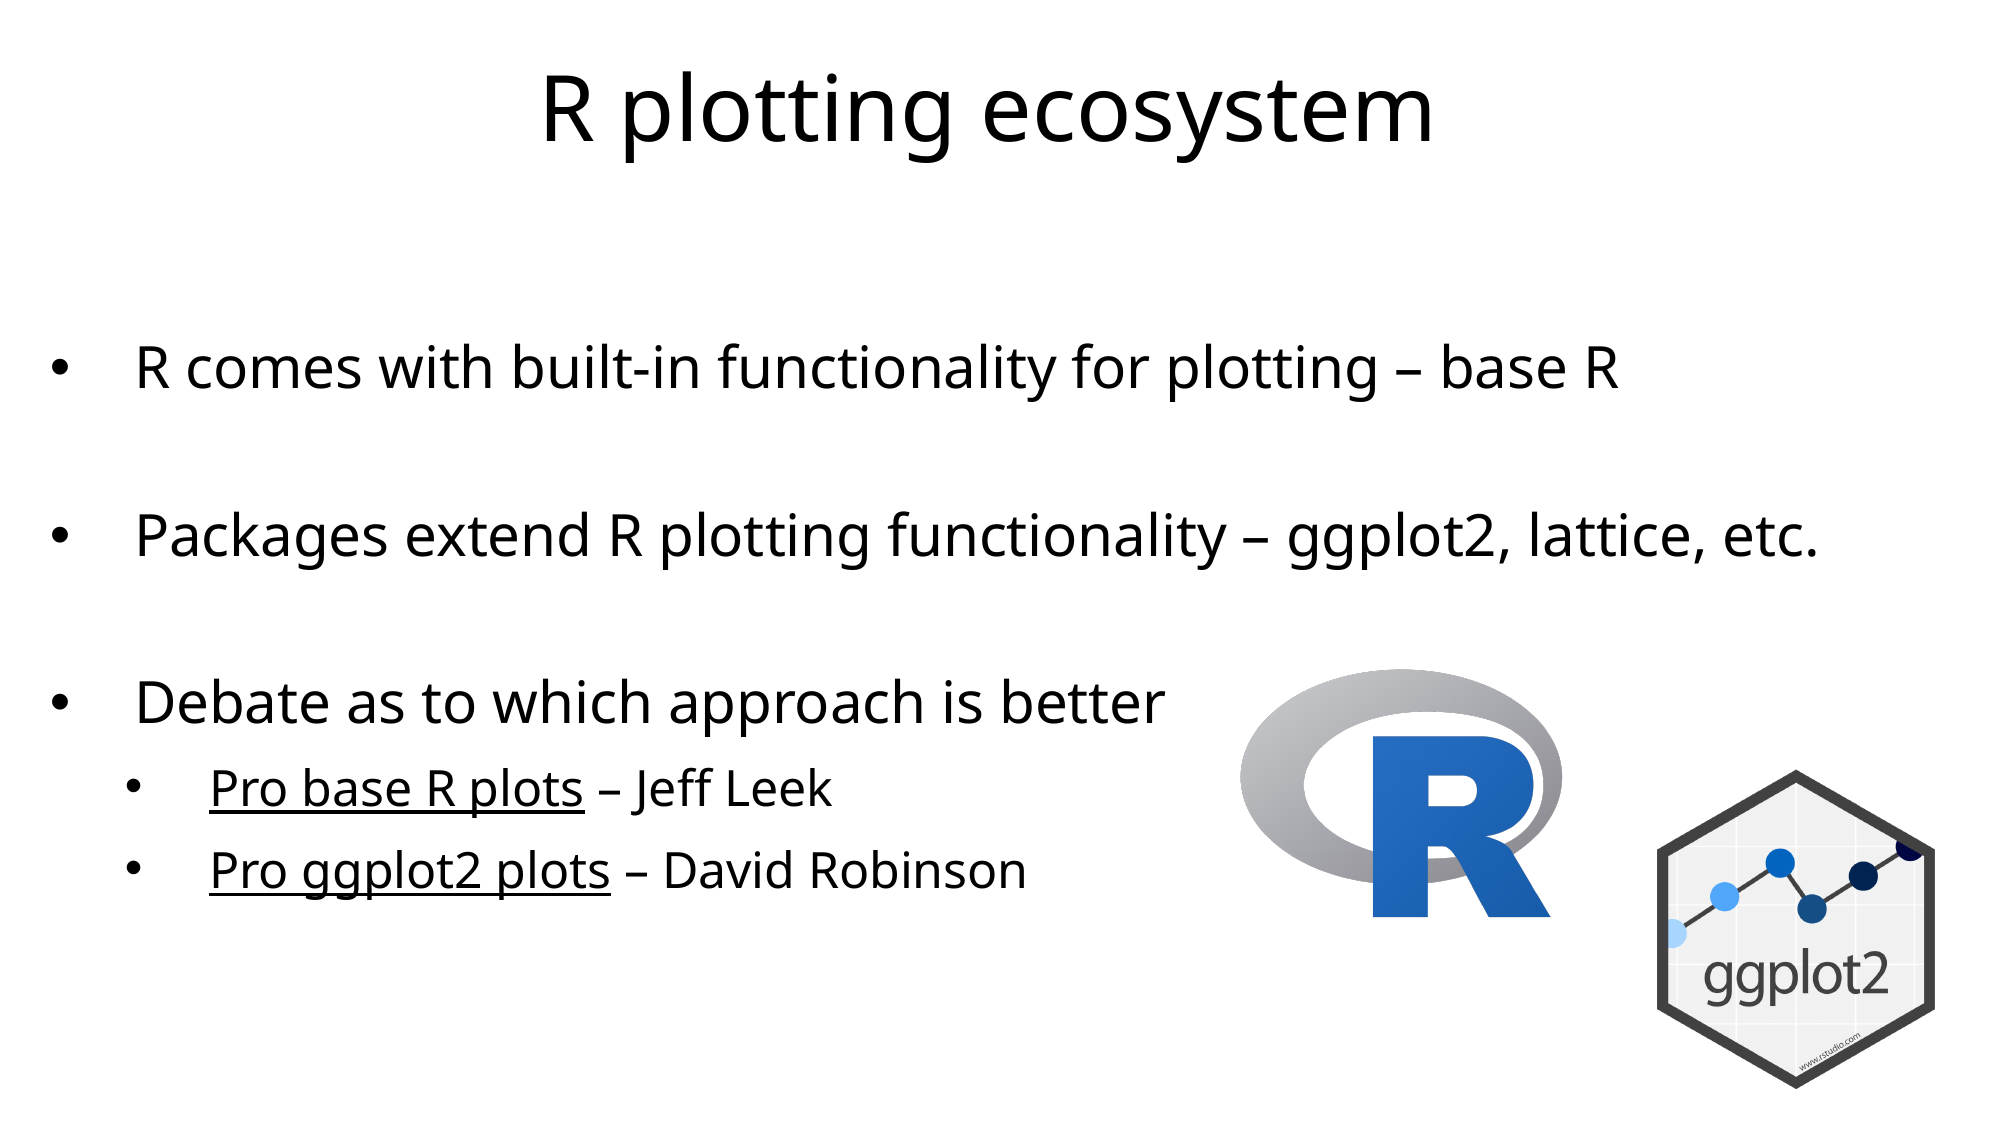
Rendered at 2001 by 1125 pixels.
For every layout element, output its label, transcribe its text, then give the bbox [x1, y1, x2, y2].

picture [1657, 769, 1935, 1090]
picture [1240, 667, 1563, 918]
title R plotting ecosystem [0, 35, 2000, 188]
text_box R comes with built-in functionality for plotting – base R Packages extend R plotting functionality – ggplot2, lattice, etc. Debate as to which approach is better Pro base R plots – Jeff Leek Pro ggplot2 plots – David Robinson [49, 322, 1951, 930]
